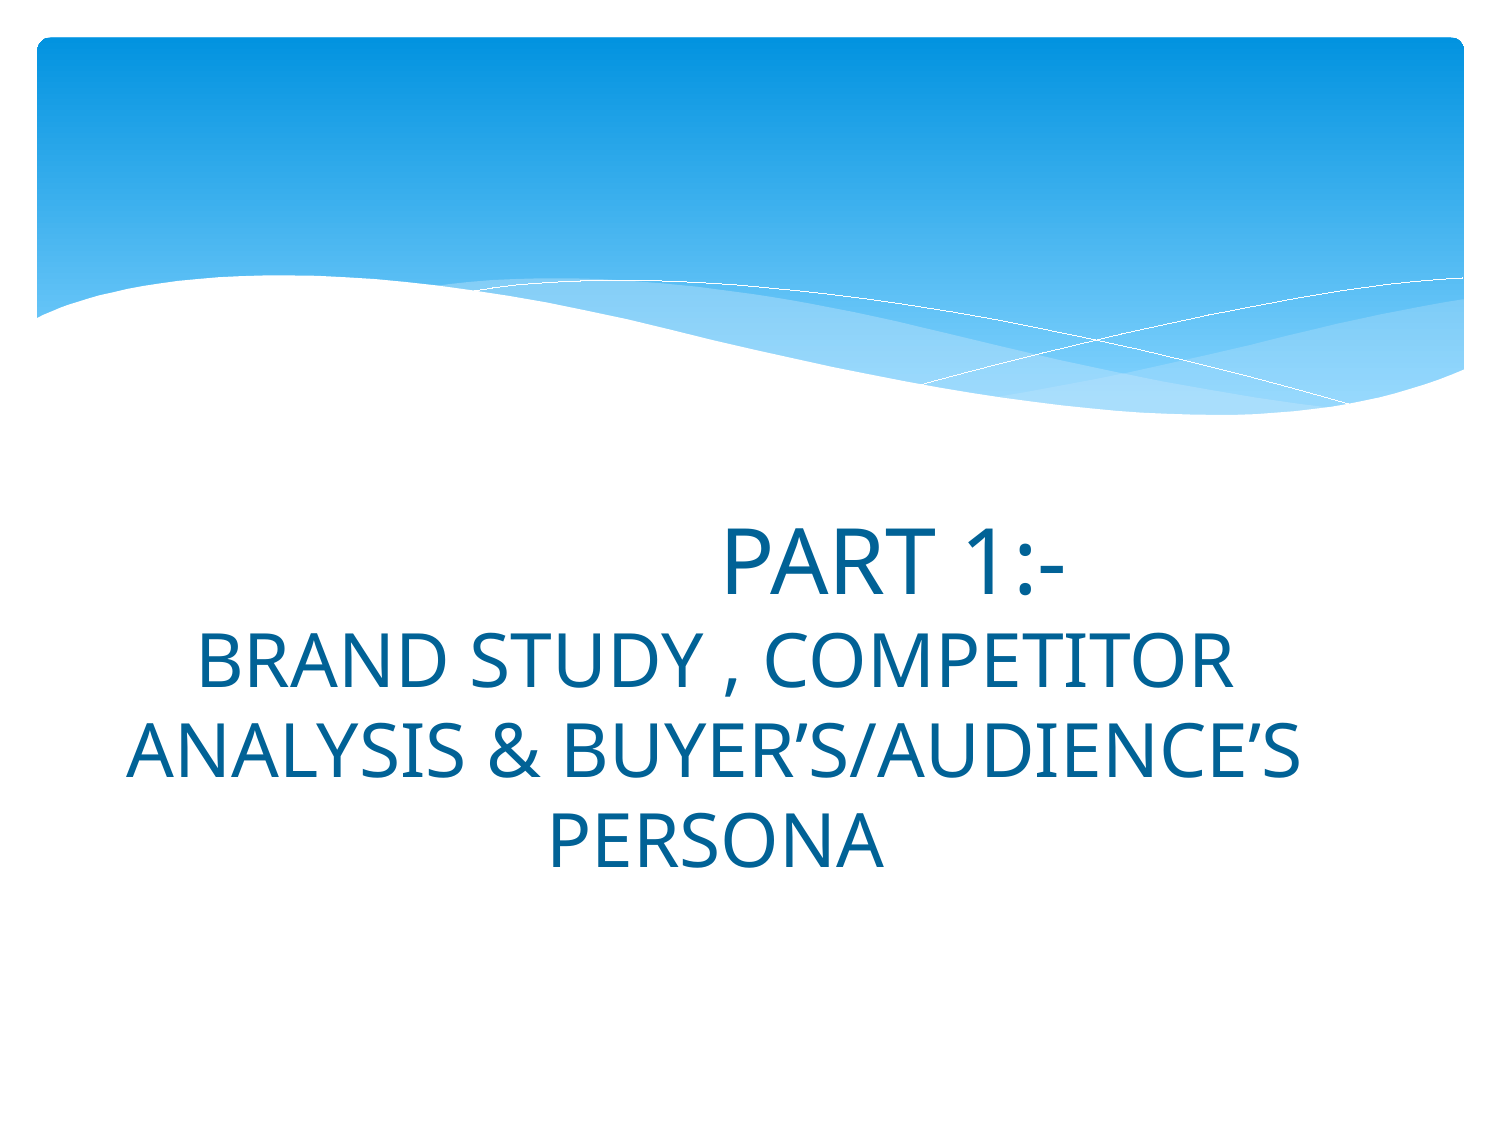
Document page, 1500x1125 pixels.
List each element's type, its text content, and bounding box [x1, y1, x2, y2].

title PART 1:- BRAND STUDY , COMPETITOR ANALYSIS & BUYER’S/AUDIENCE’S PERSONA [100, 420, 1331, 965]
